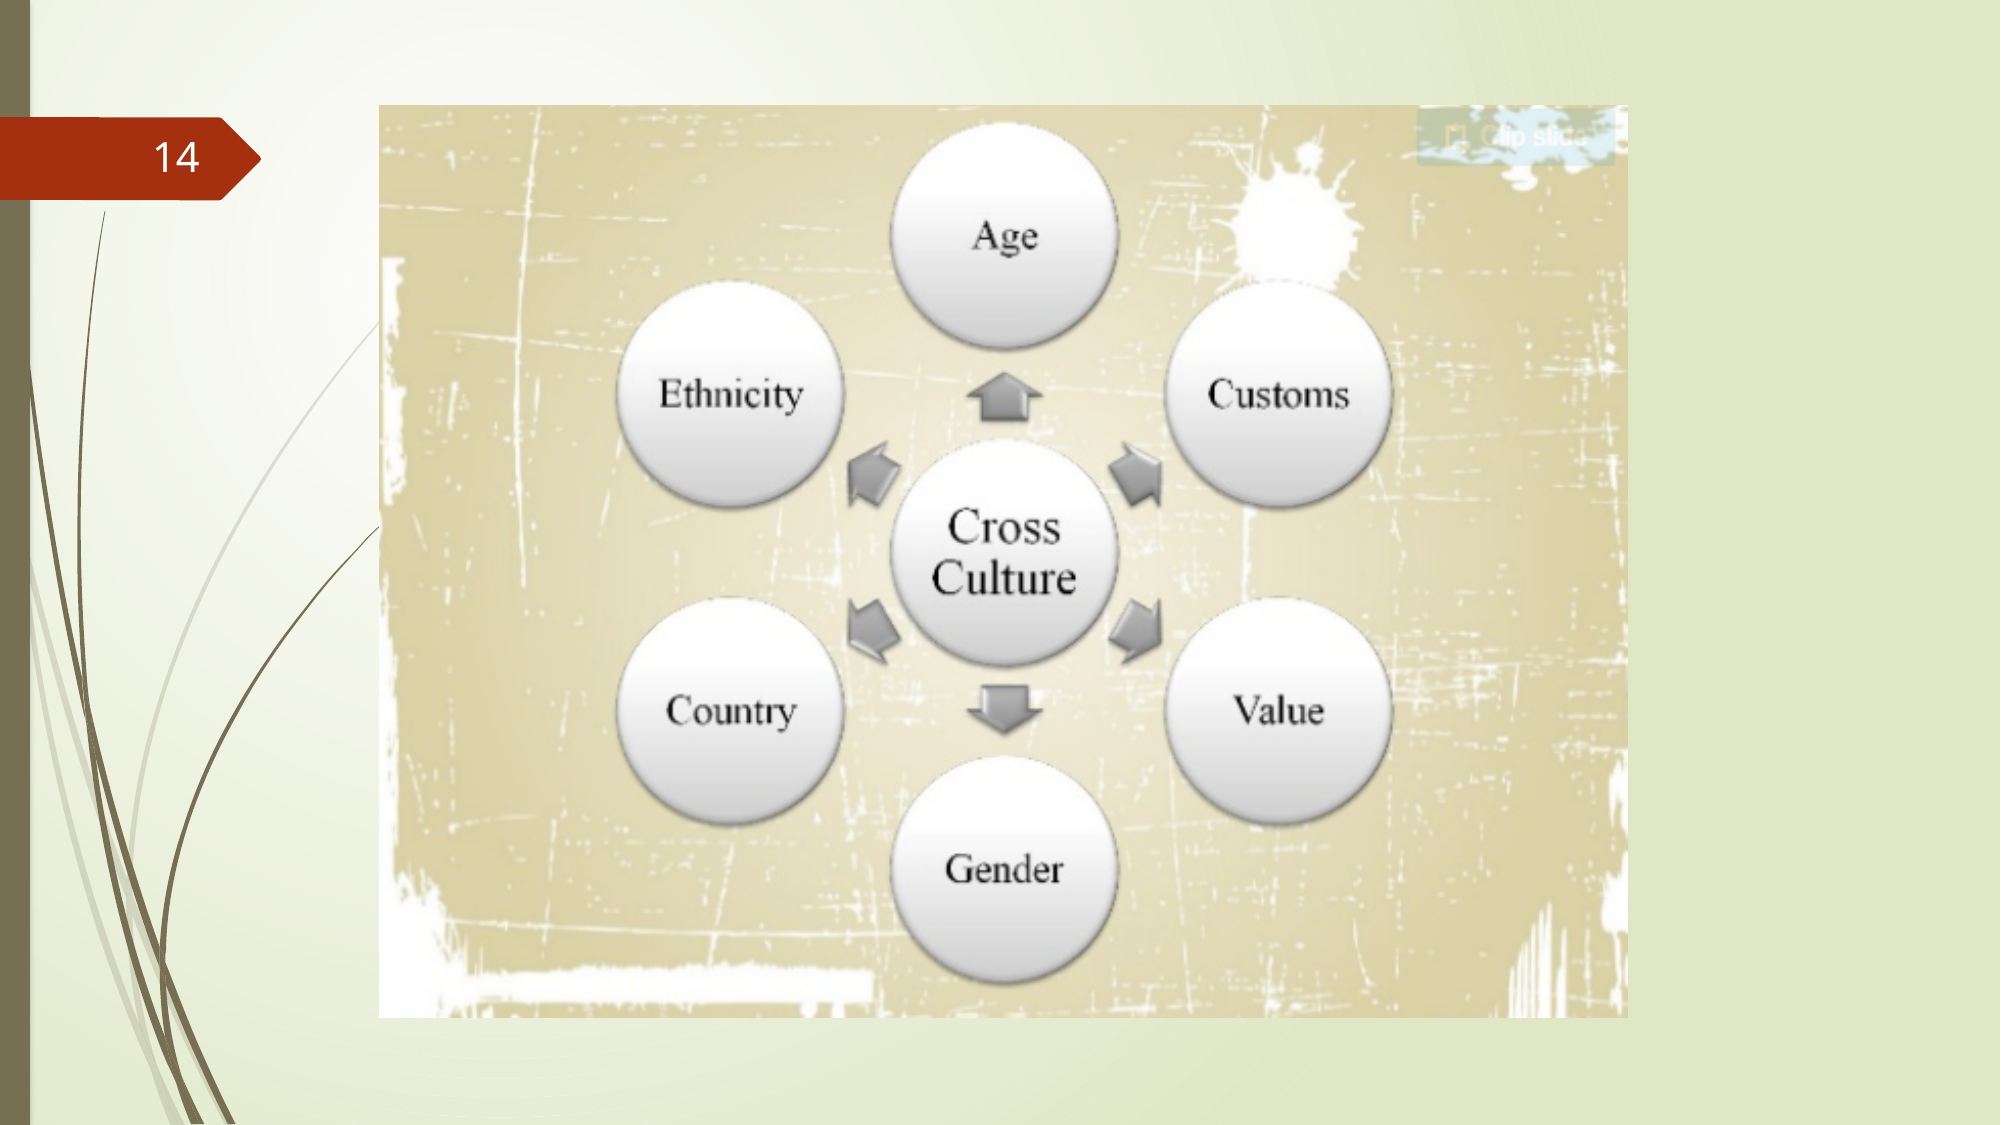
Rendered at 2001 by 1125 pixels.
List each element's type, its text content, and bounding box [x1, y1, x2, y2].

picture [378, 105, 1629, 1018]
slide_number 14 [87, 129, 216, 190]
